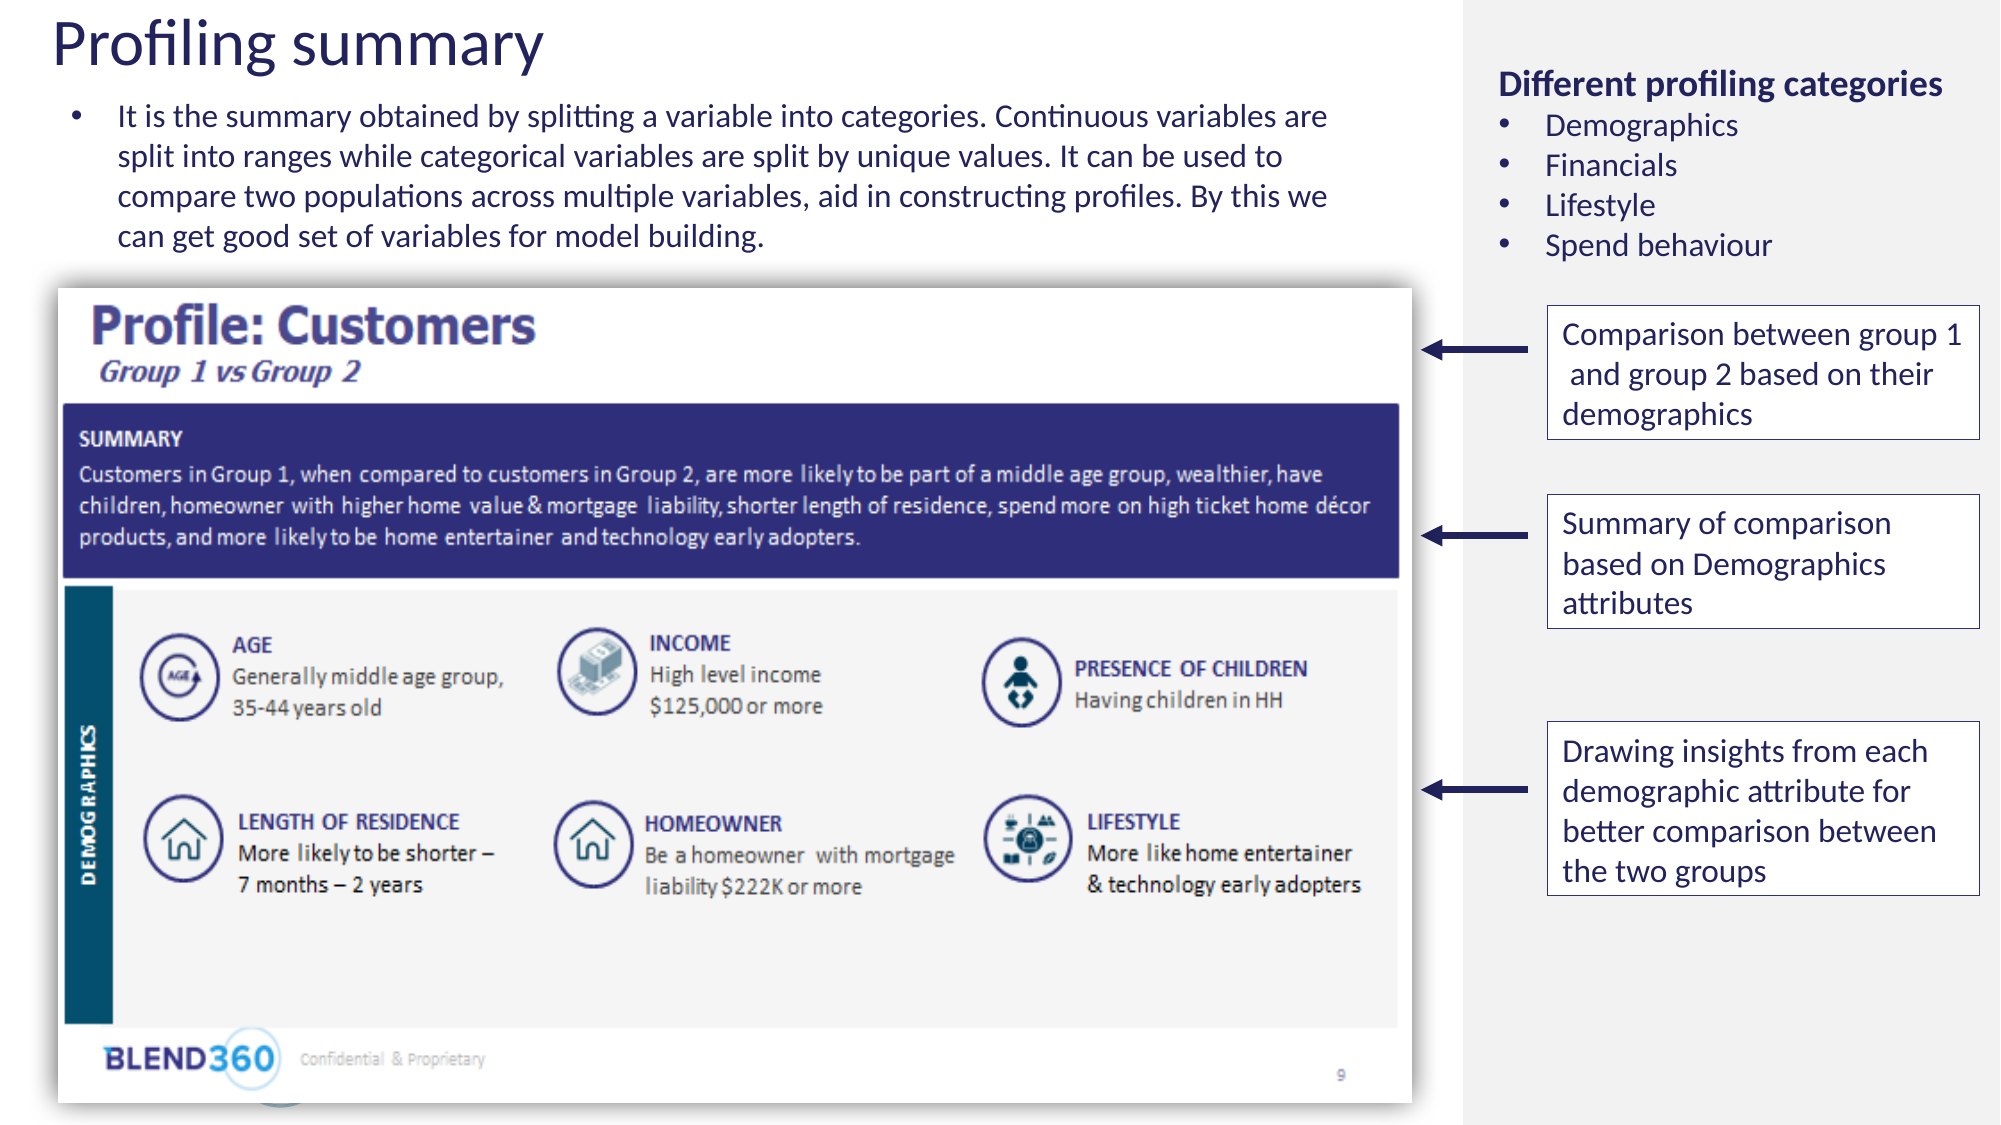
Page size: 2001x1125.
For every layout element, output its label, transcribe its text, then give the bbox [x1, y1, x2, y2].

text_box Comparison between group 1 and group 2 based on their demographics [1547, 305, 1980, 440]
text_box Summary of comparison based on Demographics attributes [1547, 494, 1980, 629]
text_box Drawing insights from each demographic attribute for better comparison between the two groups [1547, 721, 1980, 896]
text_box Different profiling categories Demographics Financials Lifestyle Spend behaviour [1483, 51, 1971, 306]
text_box [1461, 0, 2000, 1125]
picture [58, 288, 1412, 1114]
text_box Profiling summary [0, 0, 709, 87]
text_box It is the summary obtained by splitting a variable into categories. Continuous variables are split into ranges while categorical variables are split by unique values. It can be used to compare two populations across multiple variables, aid in constructing profiles. By this we can get good set of variables for model building. [56, 87, 1362, 262]
